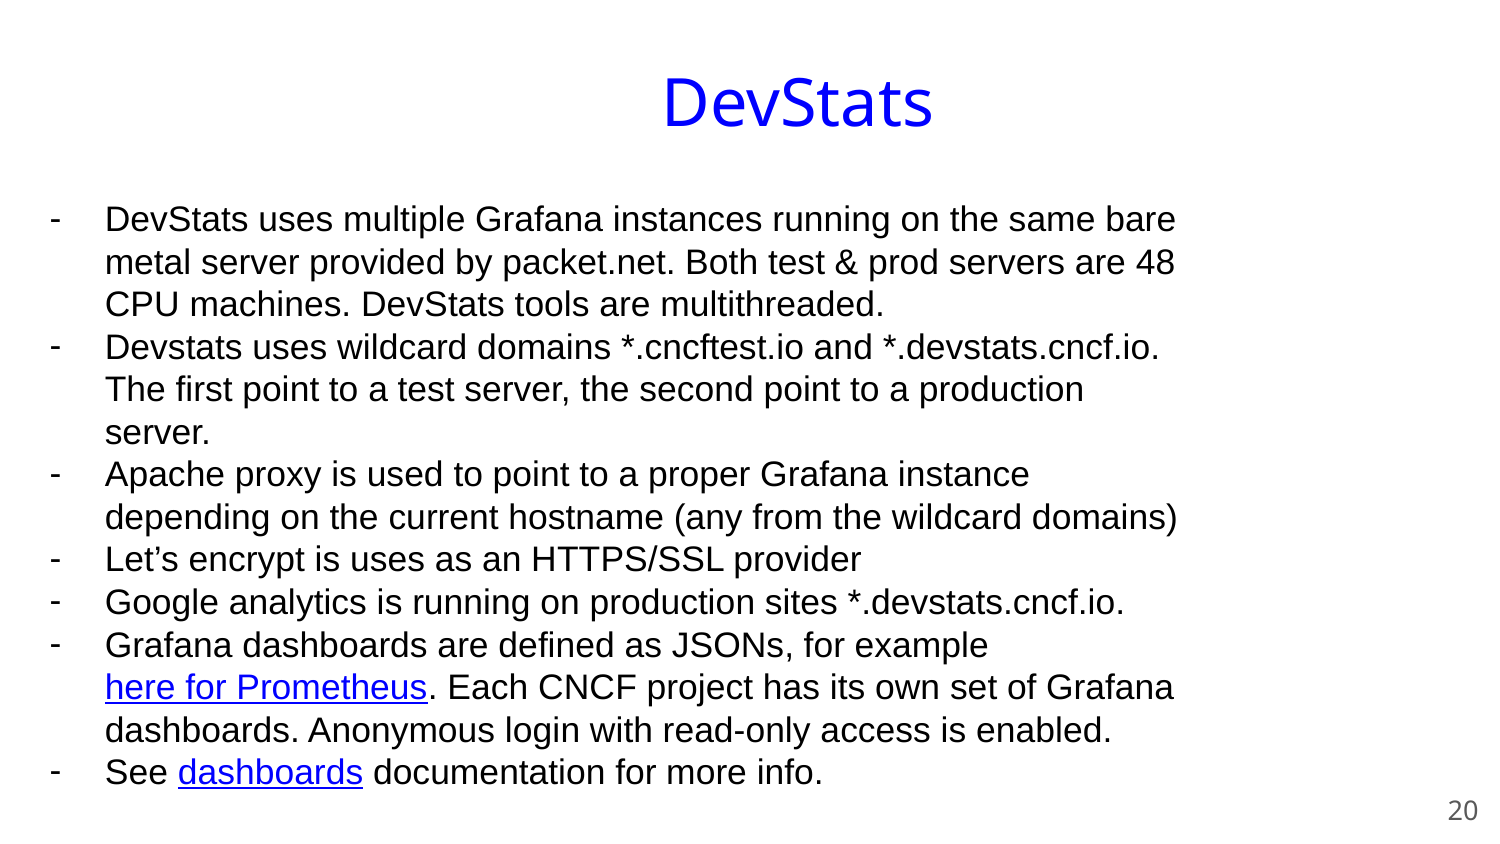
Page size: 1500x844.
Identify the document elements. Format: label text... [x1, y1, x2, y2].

slide_number ‹#› [1403, 779, 1494, 844]
text_box DevStats uses multiple Grafana instances running on the same bare metal server provided by packet.net. Both test & prod servers are 48 CPU machines. DevStats tools are multithreaded. Devstats uses wildcard domains *.cncftest.io and *.devstats.cncf.io. The first point to a test server, the second point to a production server. Apache proxy is used to point to a proper Grafana instance depending on the current hostname (any from the wildcard domains) Let’s encrypt is uses as an HTTPS/SSL provider Google analytics is running on production sites *.devstats.cncf.io. Grafana dashboards are defined as JSONs, for example here for Prometheus. Each CNCF project has its own set of Grafana dashboards. Anonymous login with read-only access is enabled. See dashboards documentation for more info. [14, 181, 1208, 780]
title DevStats [646, 41, 1208, 159]
